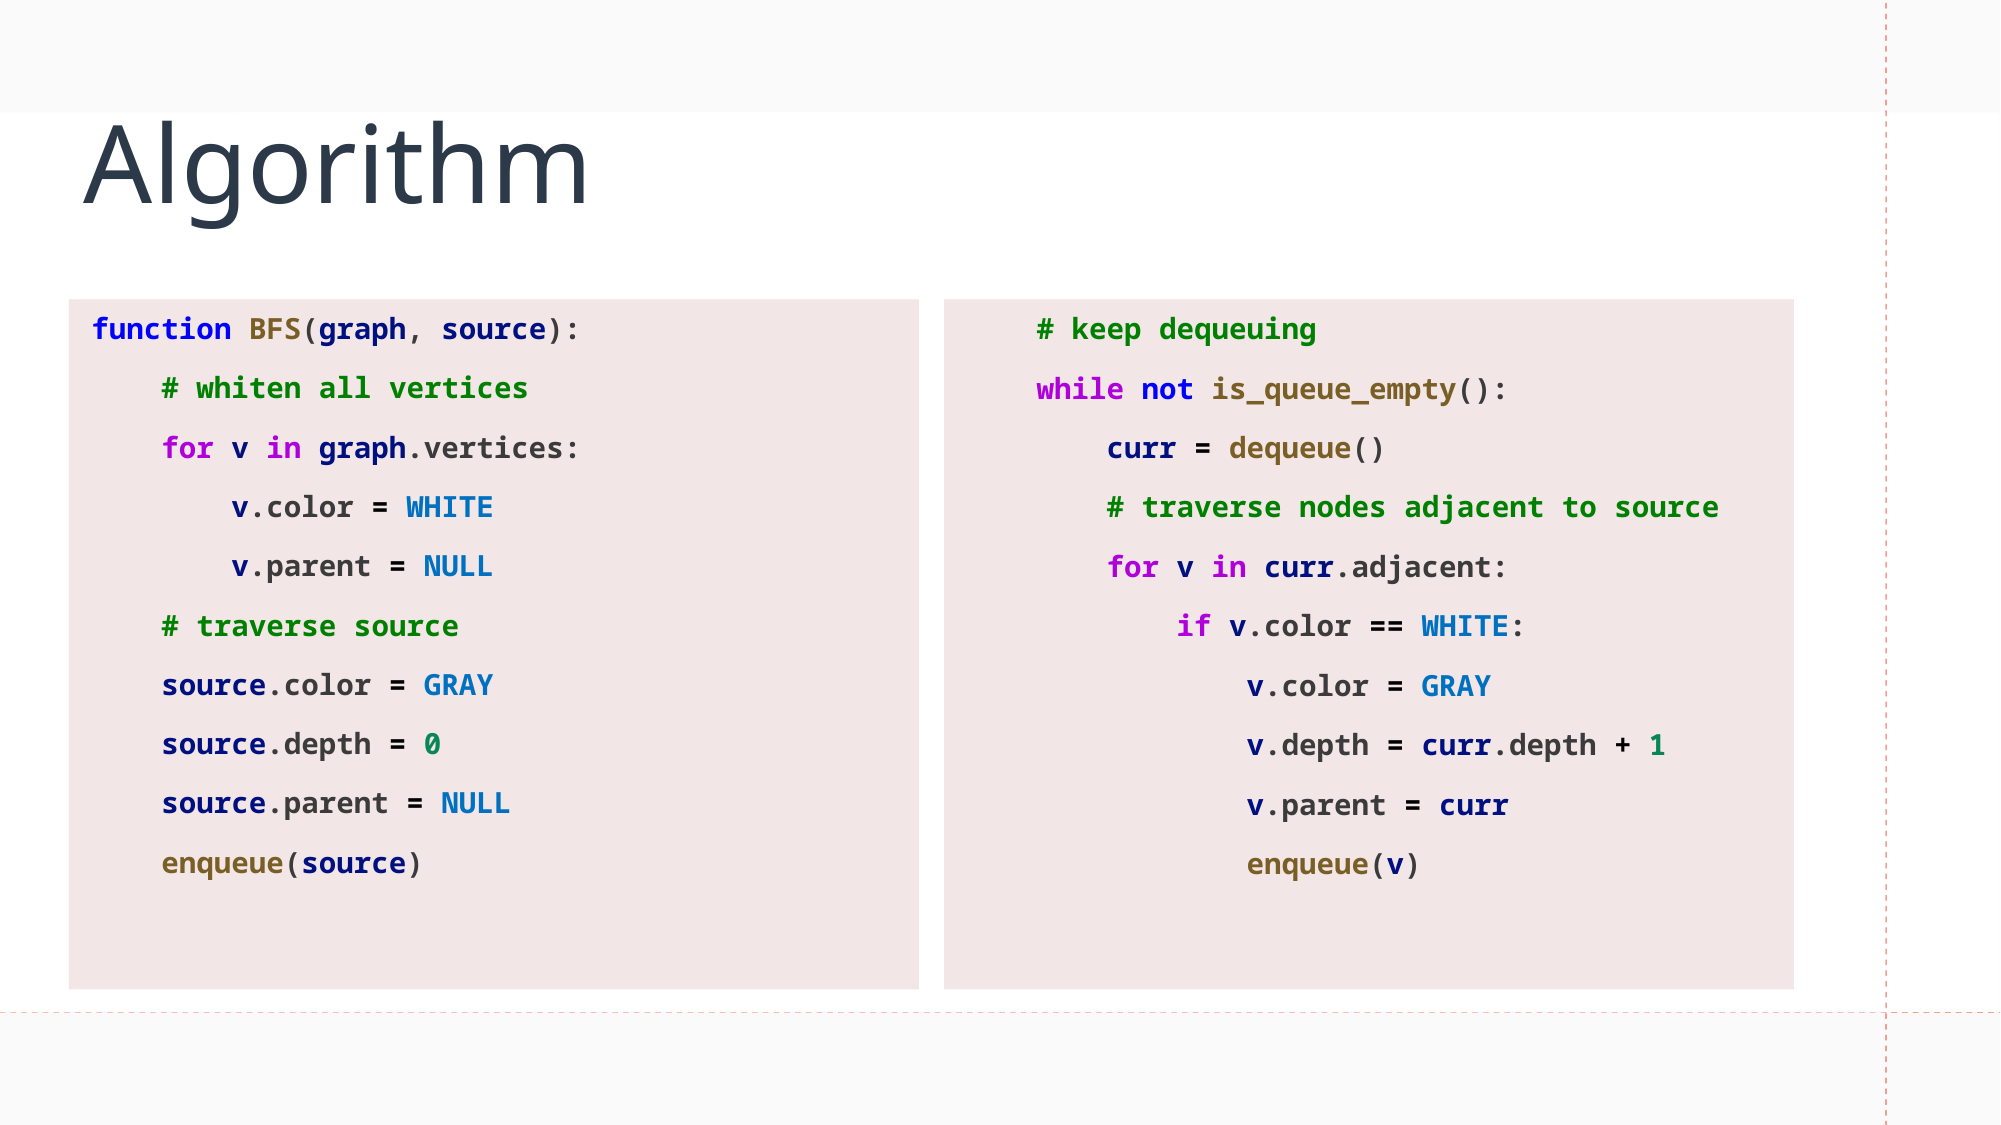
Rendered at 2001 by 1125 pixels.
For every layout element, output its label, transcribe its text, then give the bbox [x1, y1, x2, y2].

list # keep dequeuing while not is_queue_empty(): curr = dequeue() # traverse nodes adjacent to source for v in curr.adjacent: if v.color == WHITE: v.color = GRAY v.depth = curr.depth + 1 v.parent = curr enqueue(v) [944, 299, 1794, 990]
title Algorithm [68, 59, 1794, 278]
list function BFS(graph, source): # whiten all vertices for v in graph.vertices: v.color = WHITE v.parent = NULL # traverse source source.color = GRAY source.depth = 0 source.parent = NULL enqueue(source) [68, 299, 919, 990]
